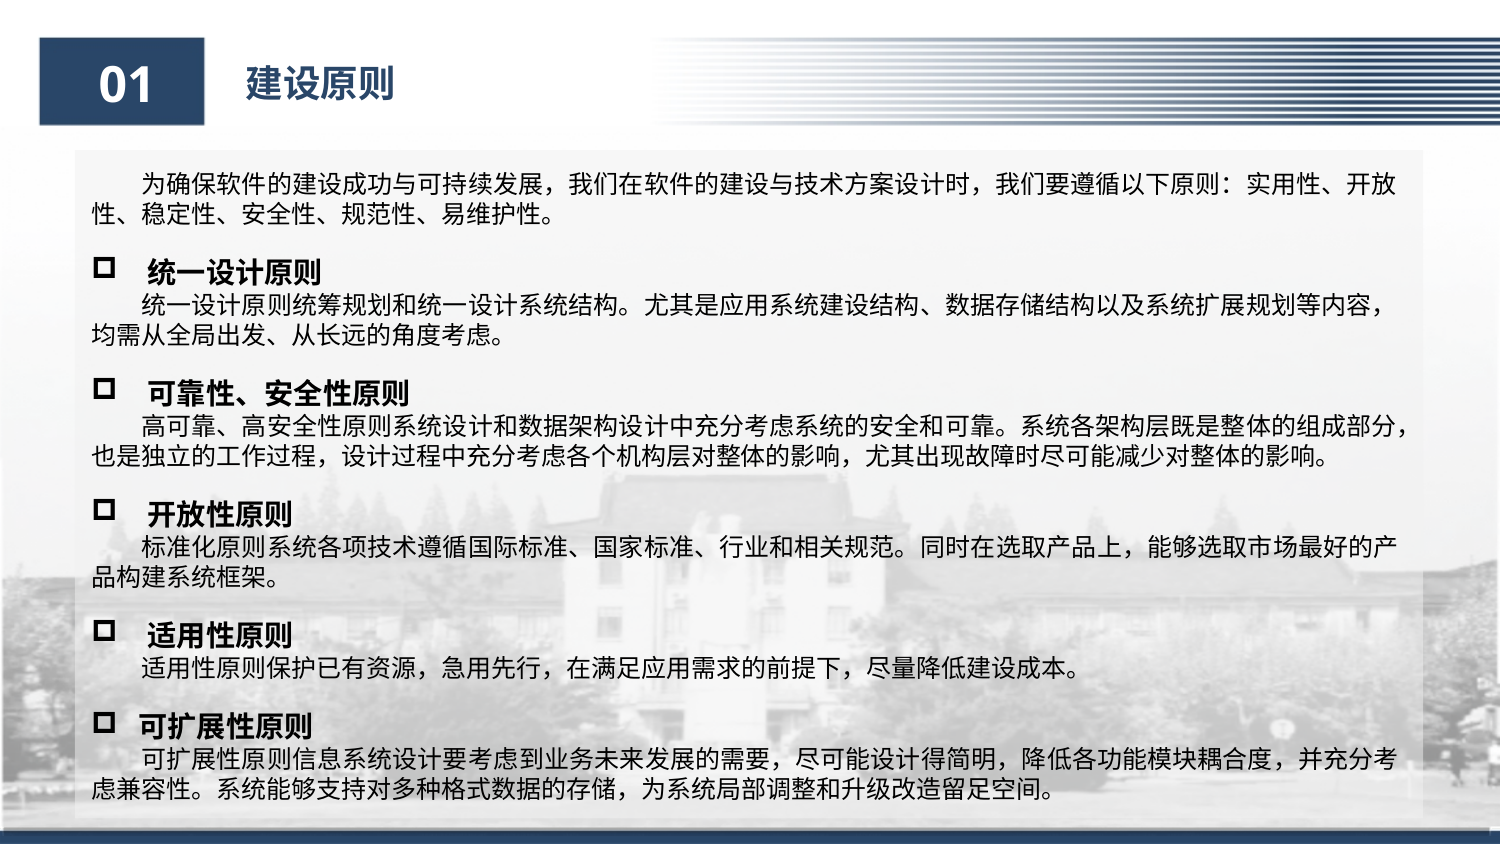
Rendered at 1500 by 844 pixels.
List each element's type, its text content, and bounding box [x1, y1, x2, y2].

text_box 建设原则 [230, 52, 412, 113]
picture [0, 0, 1500, 844]
text_box 01 [83, 45, 171, 121]
